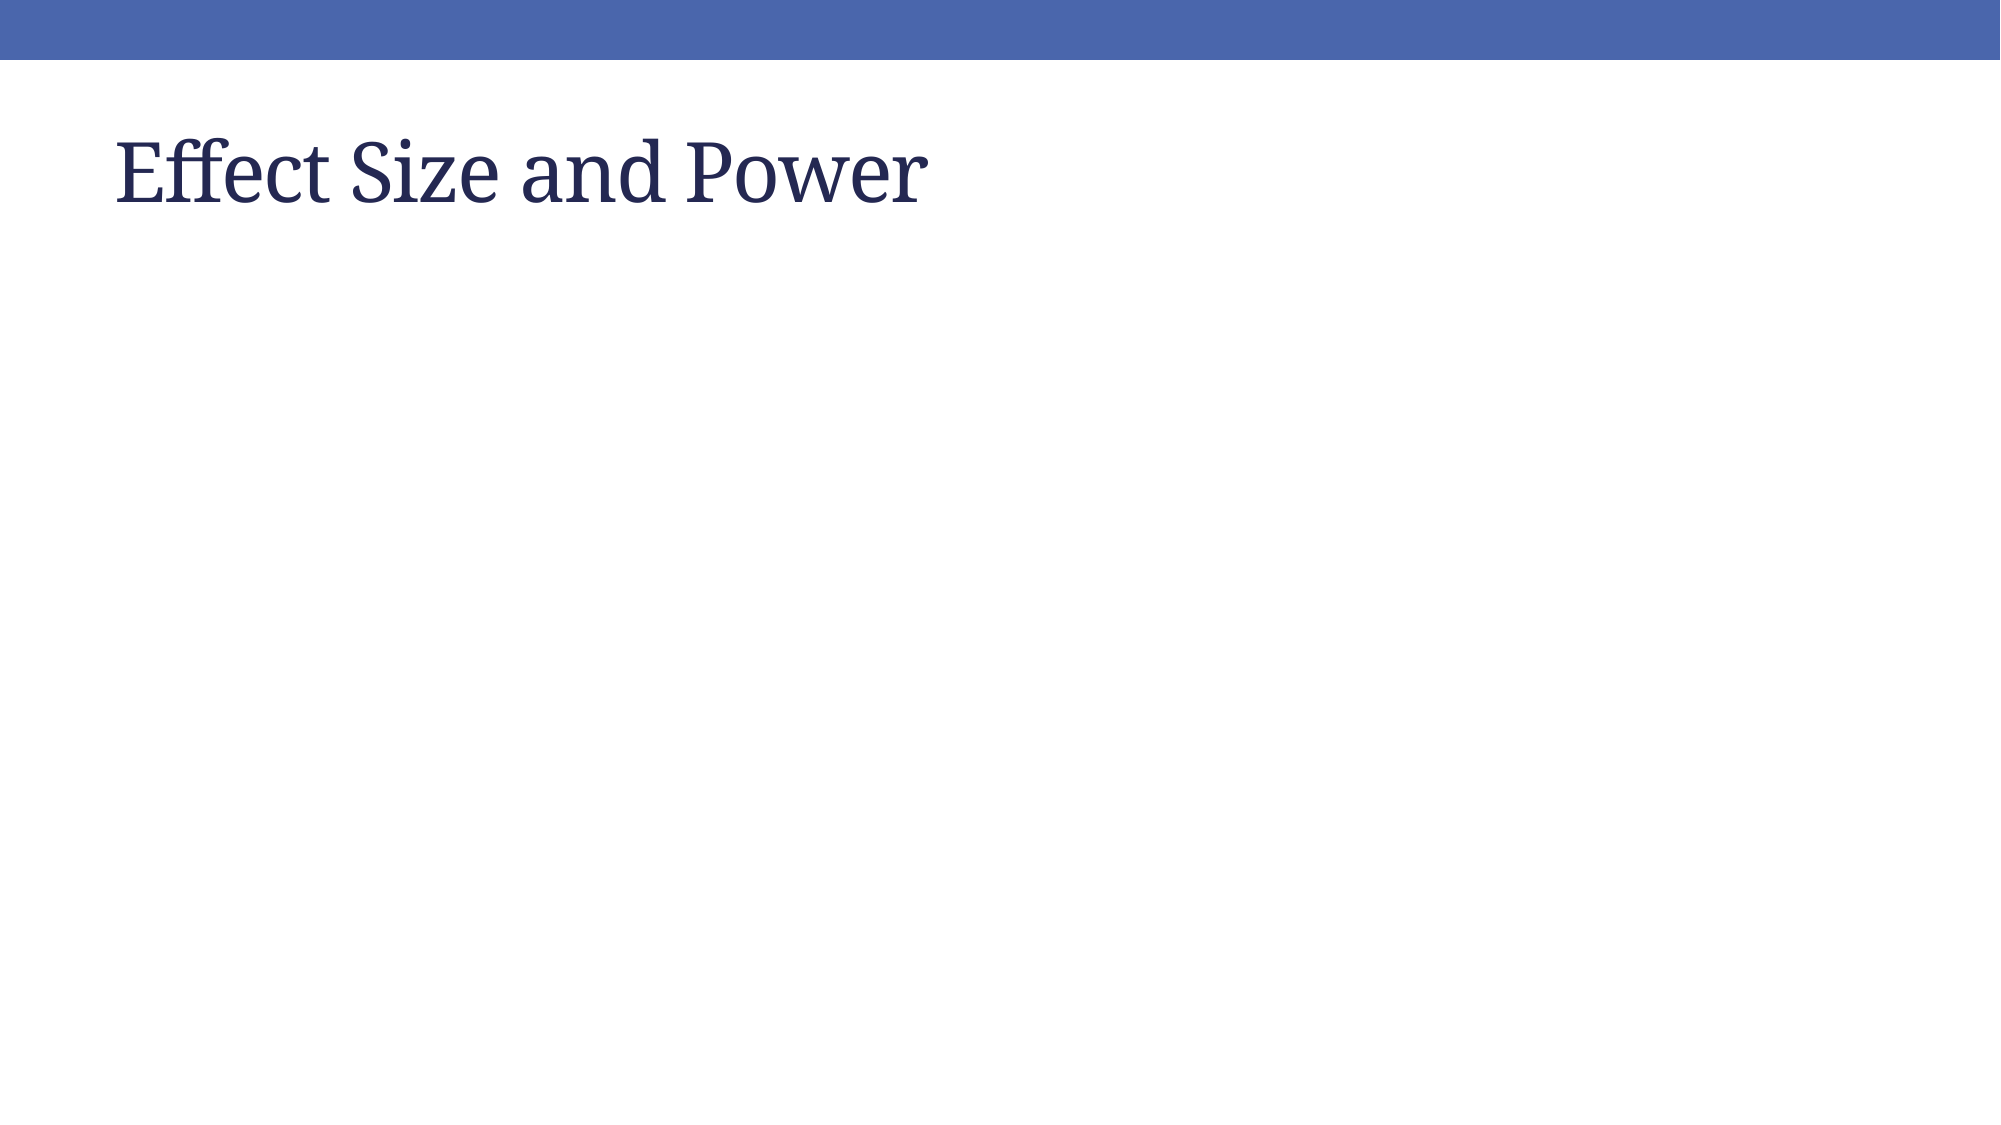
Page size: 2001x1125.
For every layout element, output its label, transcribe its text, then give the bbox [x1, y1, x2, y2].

title Effect Size and Power [99, 87, 1900, 250]
